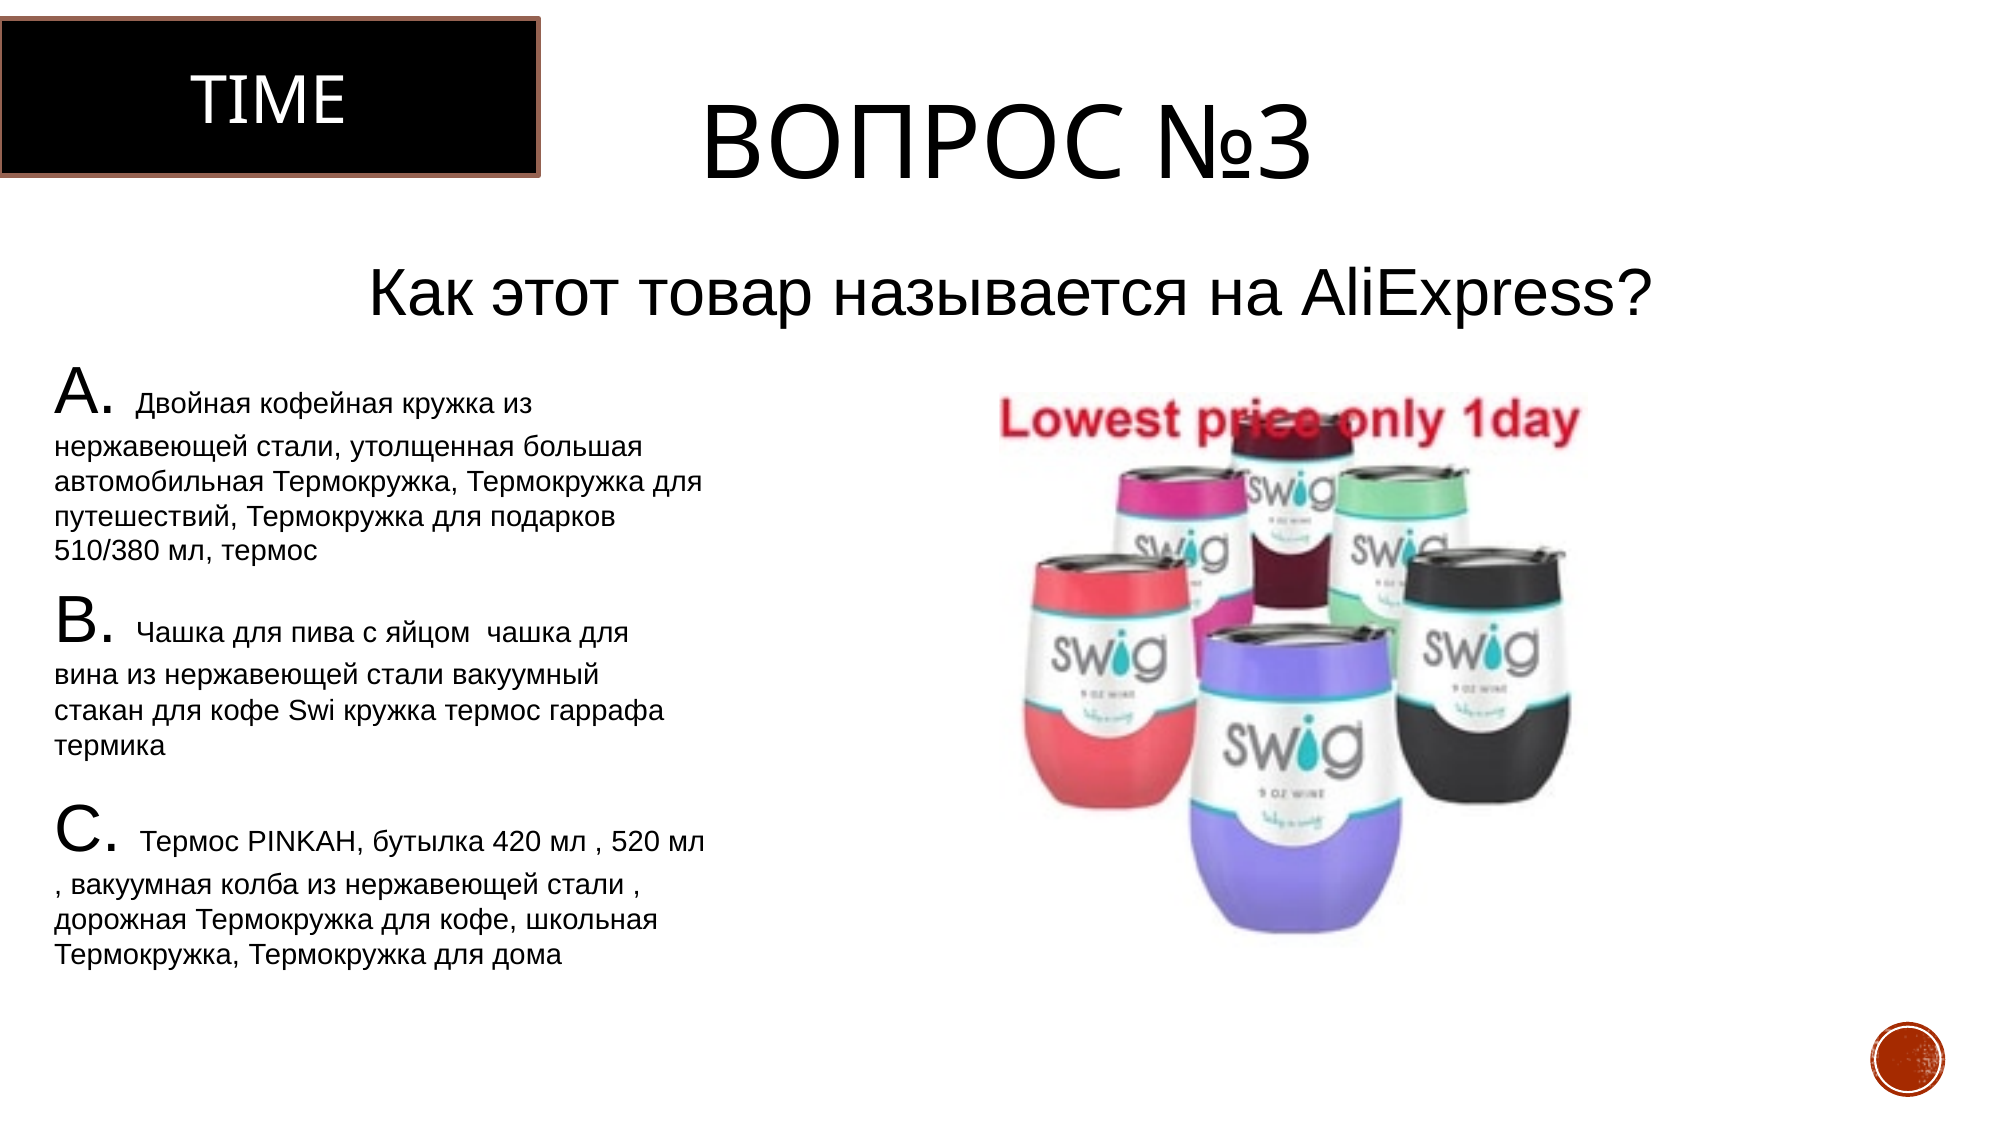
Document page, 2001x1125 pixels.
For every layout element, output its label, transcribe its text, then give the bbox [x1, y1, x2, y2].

text_box А. Двойная кофейная кружка из нержавеющей стали, утолщенная большая автомобильная Термокружка, Термокружка для путешествий, Термокружка для подарков 510/380 мл, термос [39, 339, 743, 575]
picture [999, 392, 1588, 980]
text_box С. Термос PINKAH, бутылка 420 мл , 520 мл , вакуумная колба из нержавеющей стали , дорожная Термокружка для кофе, школьная Термокружка, Термокружка для дома [39, 777, 724, 978]
text_box B. Чашка для пива с яйцом чашка для вина из нержавеющей стали вакуумный стакан для кофе Swi кружка термос гаррафа термика [39, 568, 682, 769]
text_box TIME [0, 17, 540, 177]
title Вопрос №3 [683, 36, 1338, 250]
list Как этот товар называется на AliExpress? [0, 250, 2000, 965]
